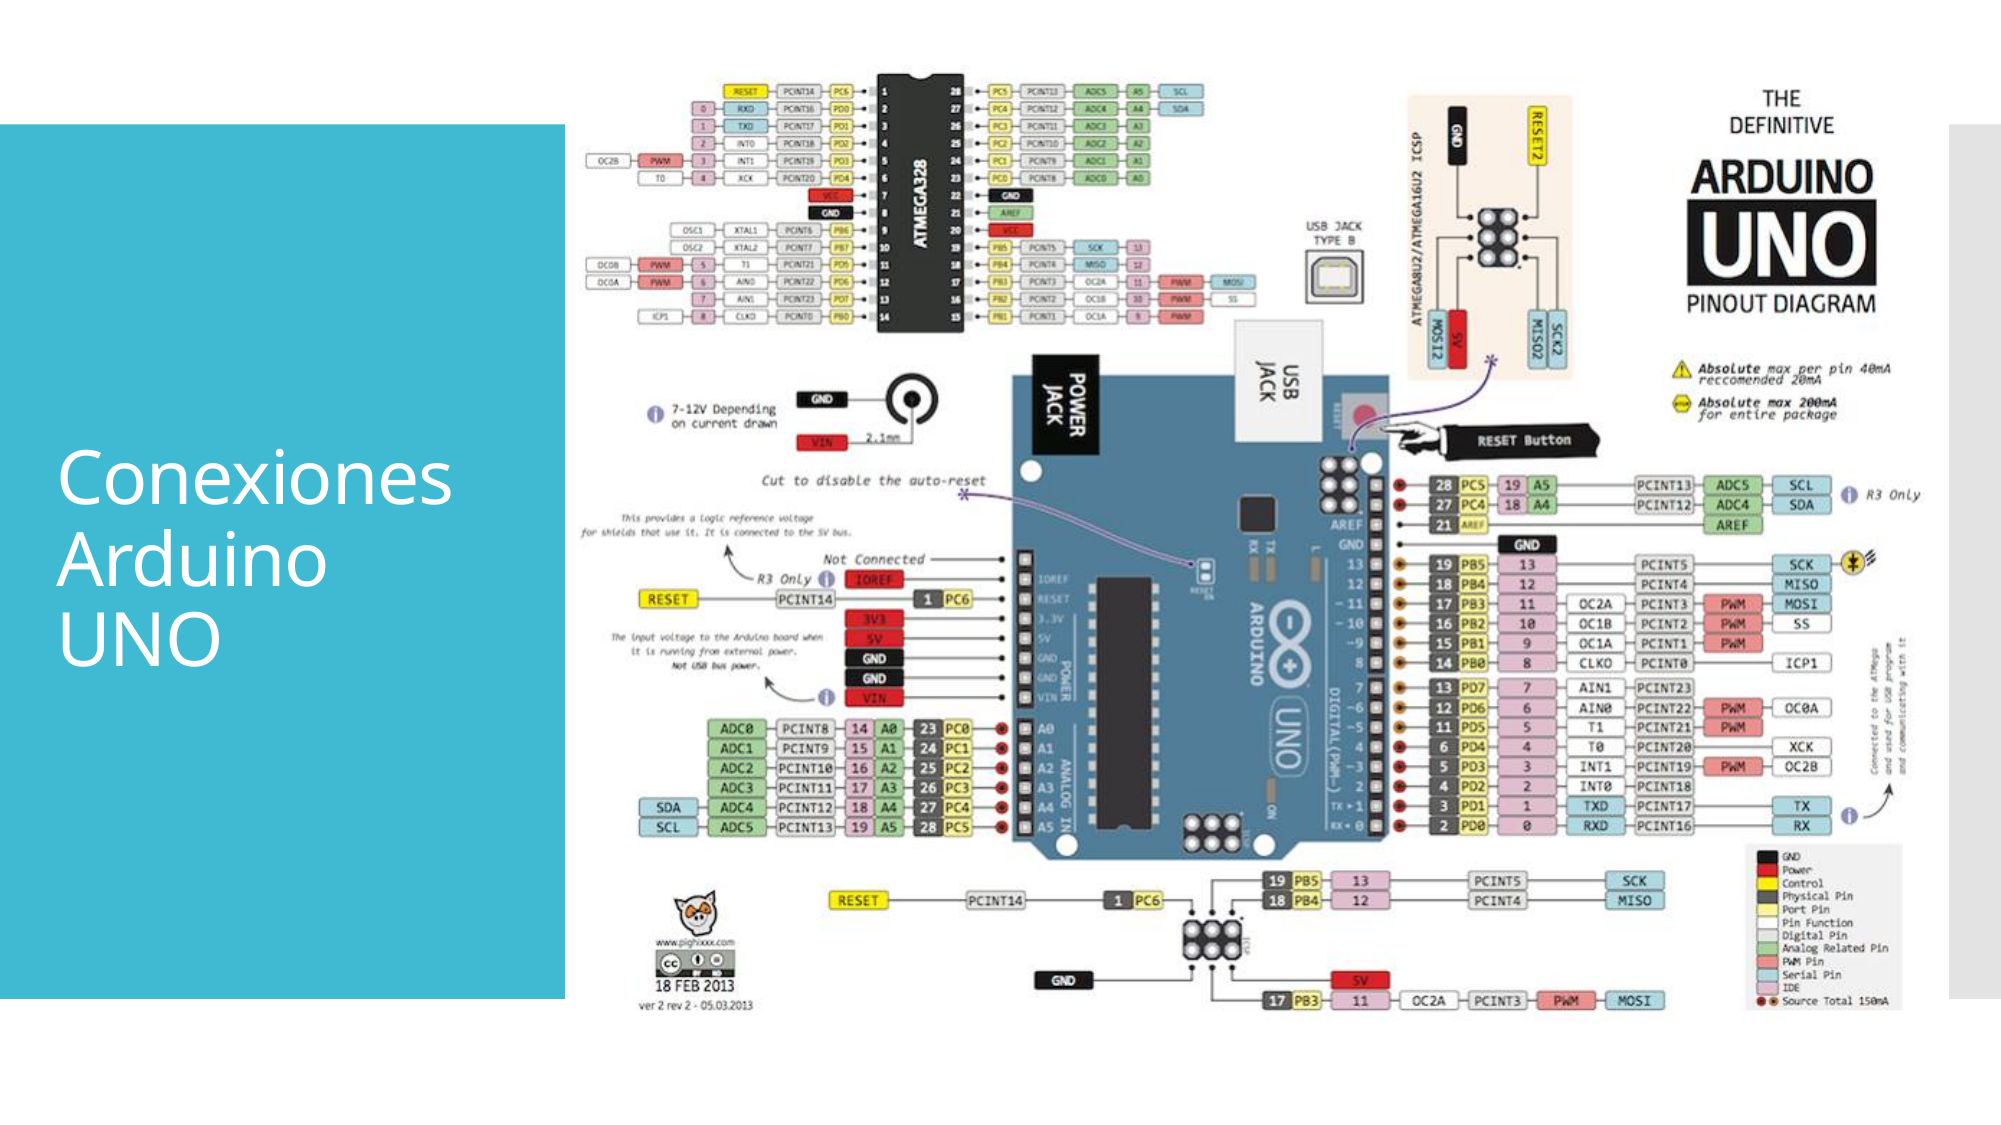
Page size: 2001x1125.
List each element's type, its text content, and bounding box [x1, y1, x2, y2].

title Conexiones Arduino UNO [41, 184, 525, 940]
picture [566, 54, 1949, 1033]
